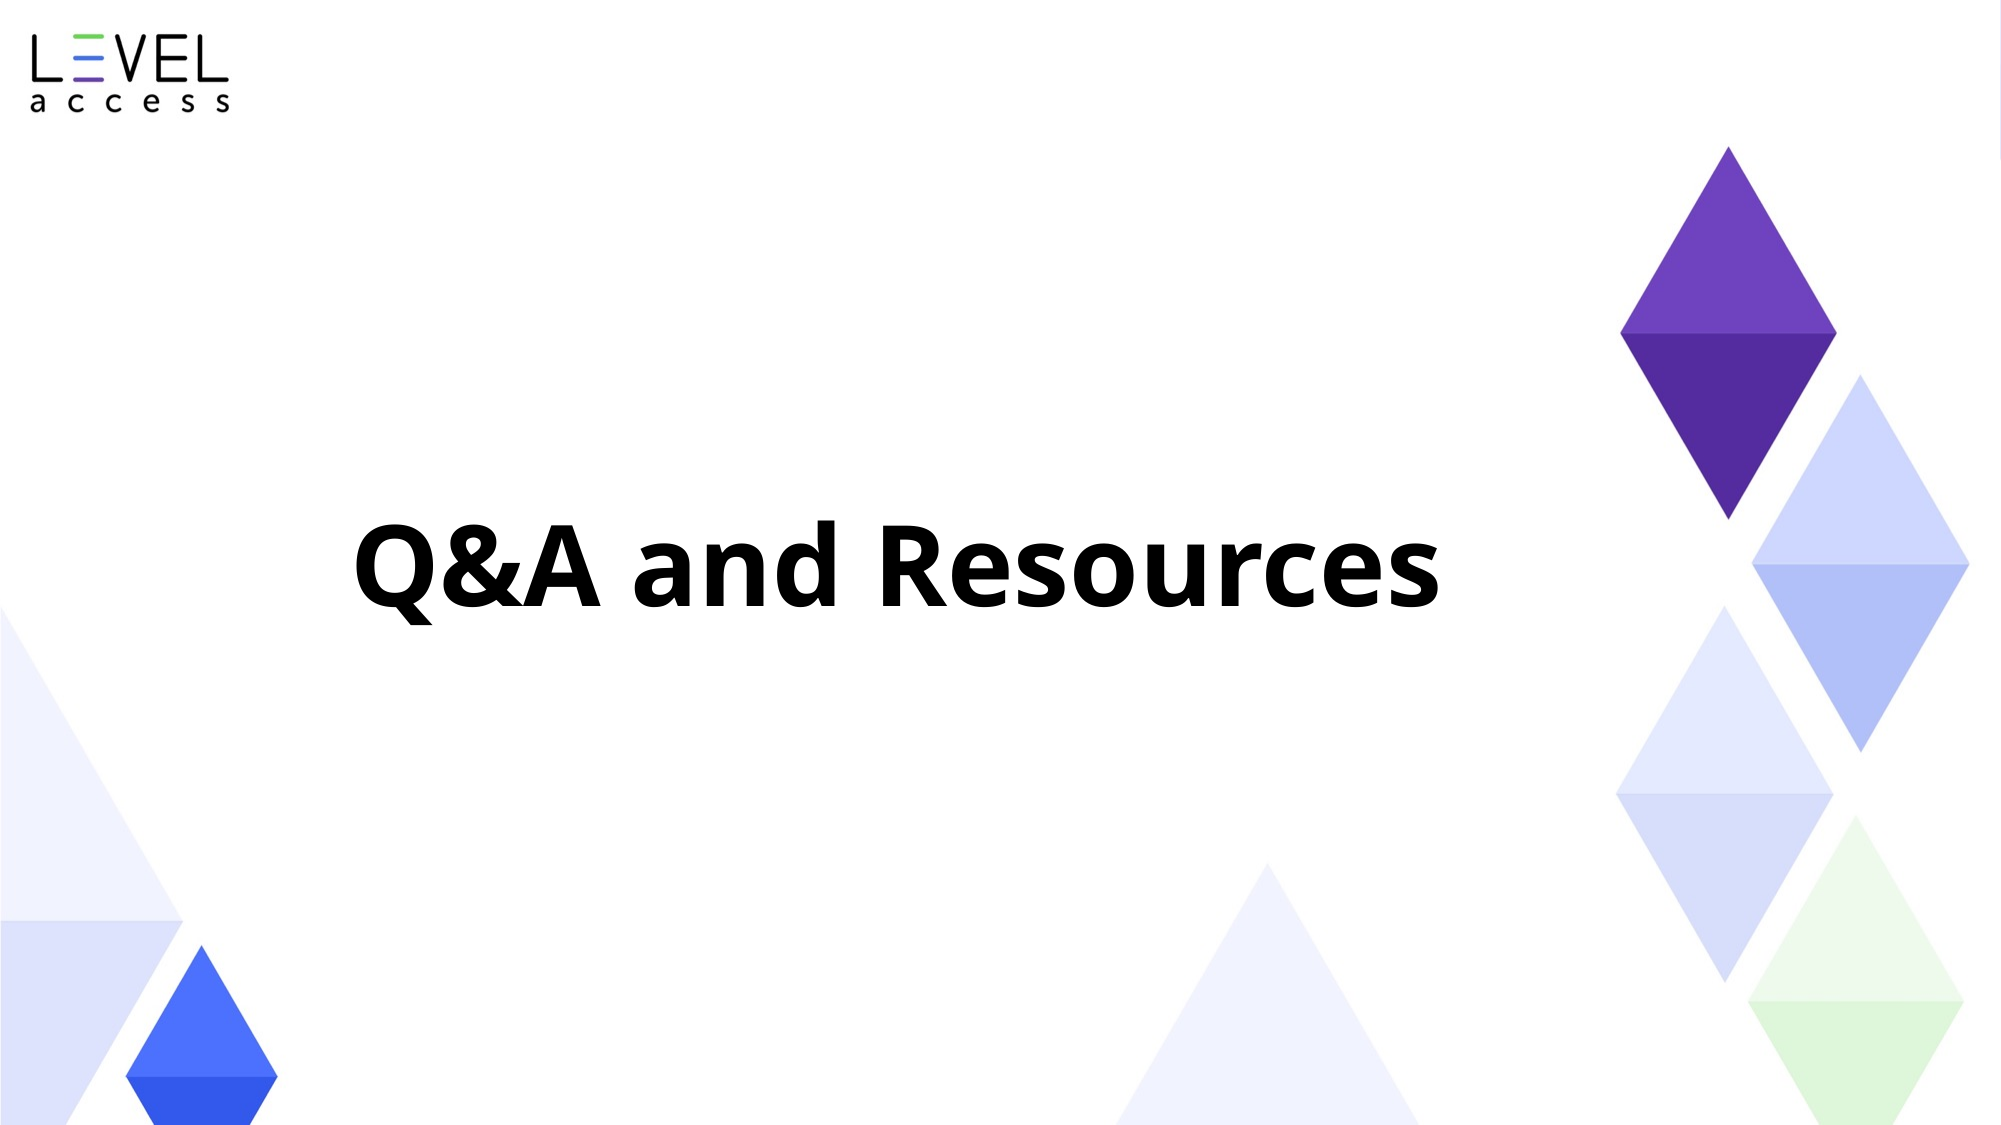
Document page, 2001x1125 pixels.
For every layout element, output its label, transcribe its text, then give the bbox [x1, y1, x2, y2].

title Q&A and Resources [335, 271, 1629, 639]
picture [0, 0, 2001, 1125]
